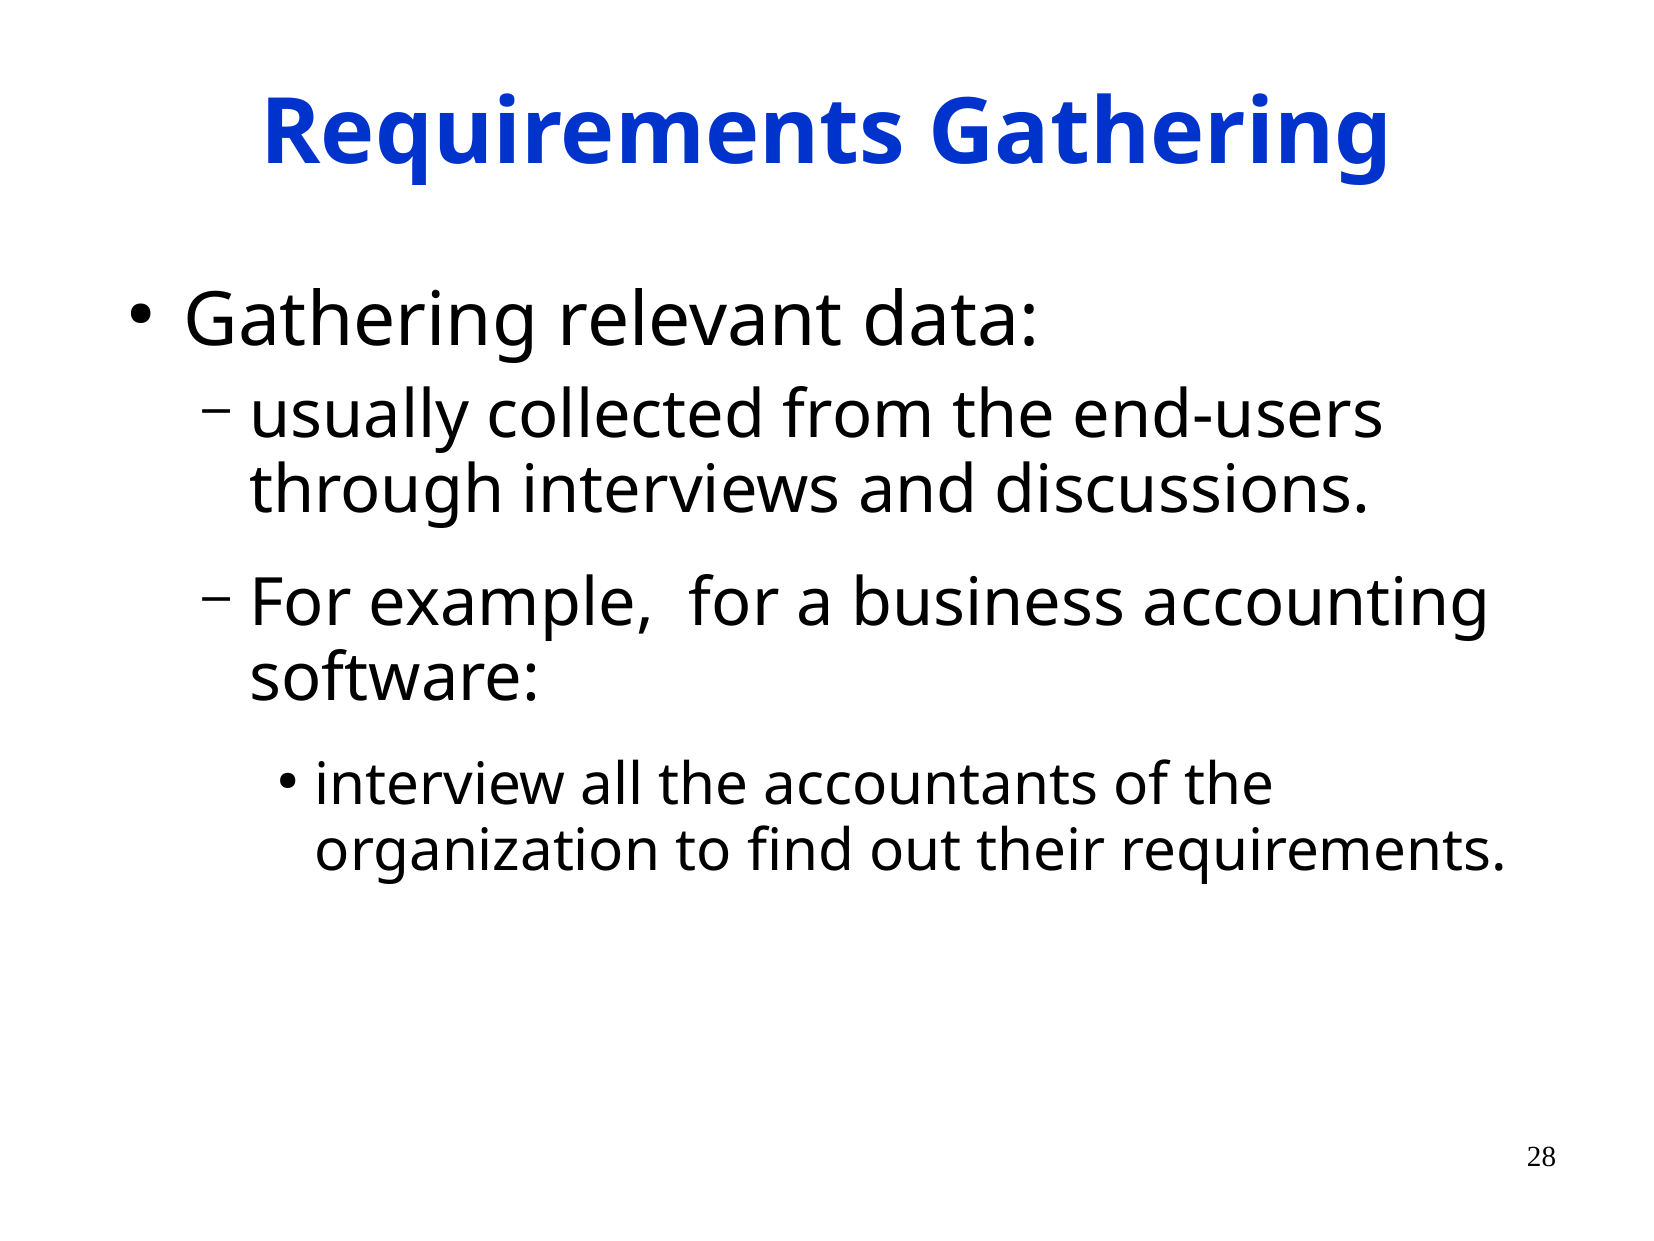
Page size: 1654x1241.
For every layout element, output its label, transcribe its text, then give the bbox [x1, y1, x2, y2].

title Requirements Gathering [121, 29, 1533, 236]
list Gathering relevant data: usually collected from the end-users through interviews and discussions. For example, for a business accounting software: interview all the accountants of the organization to find out their requirements. [123, 261, 1530, 1096]
